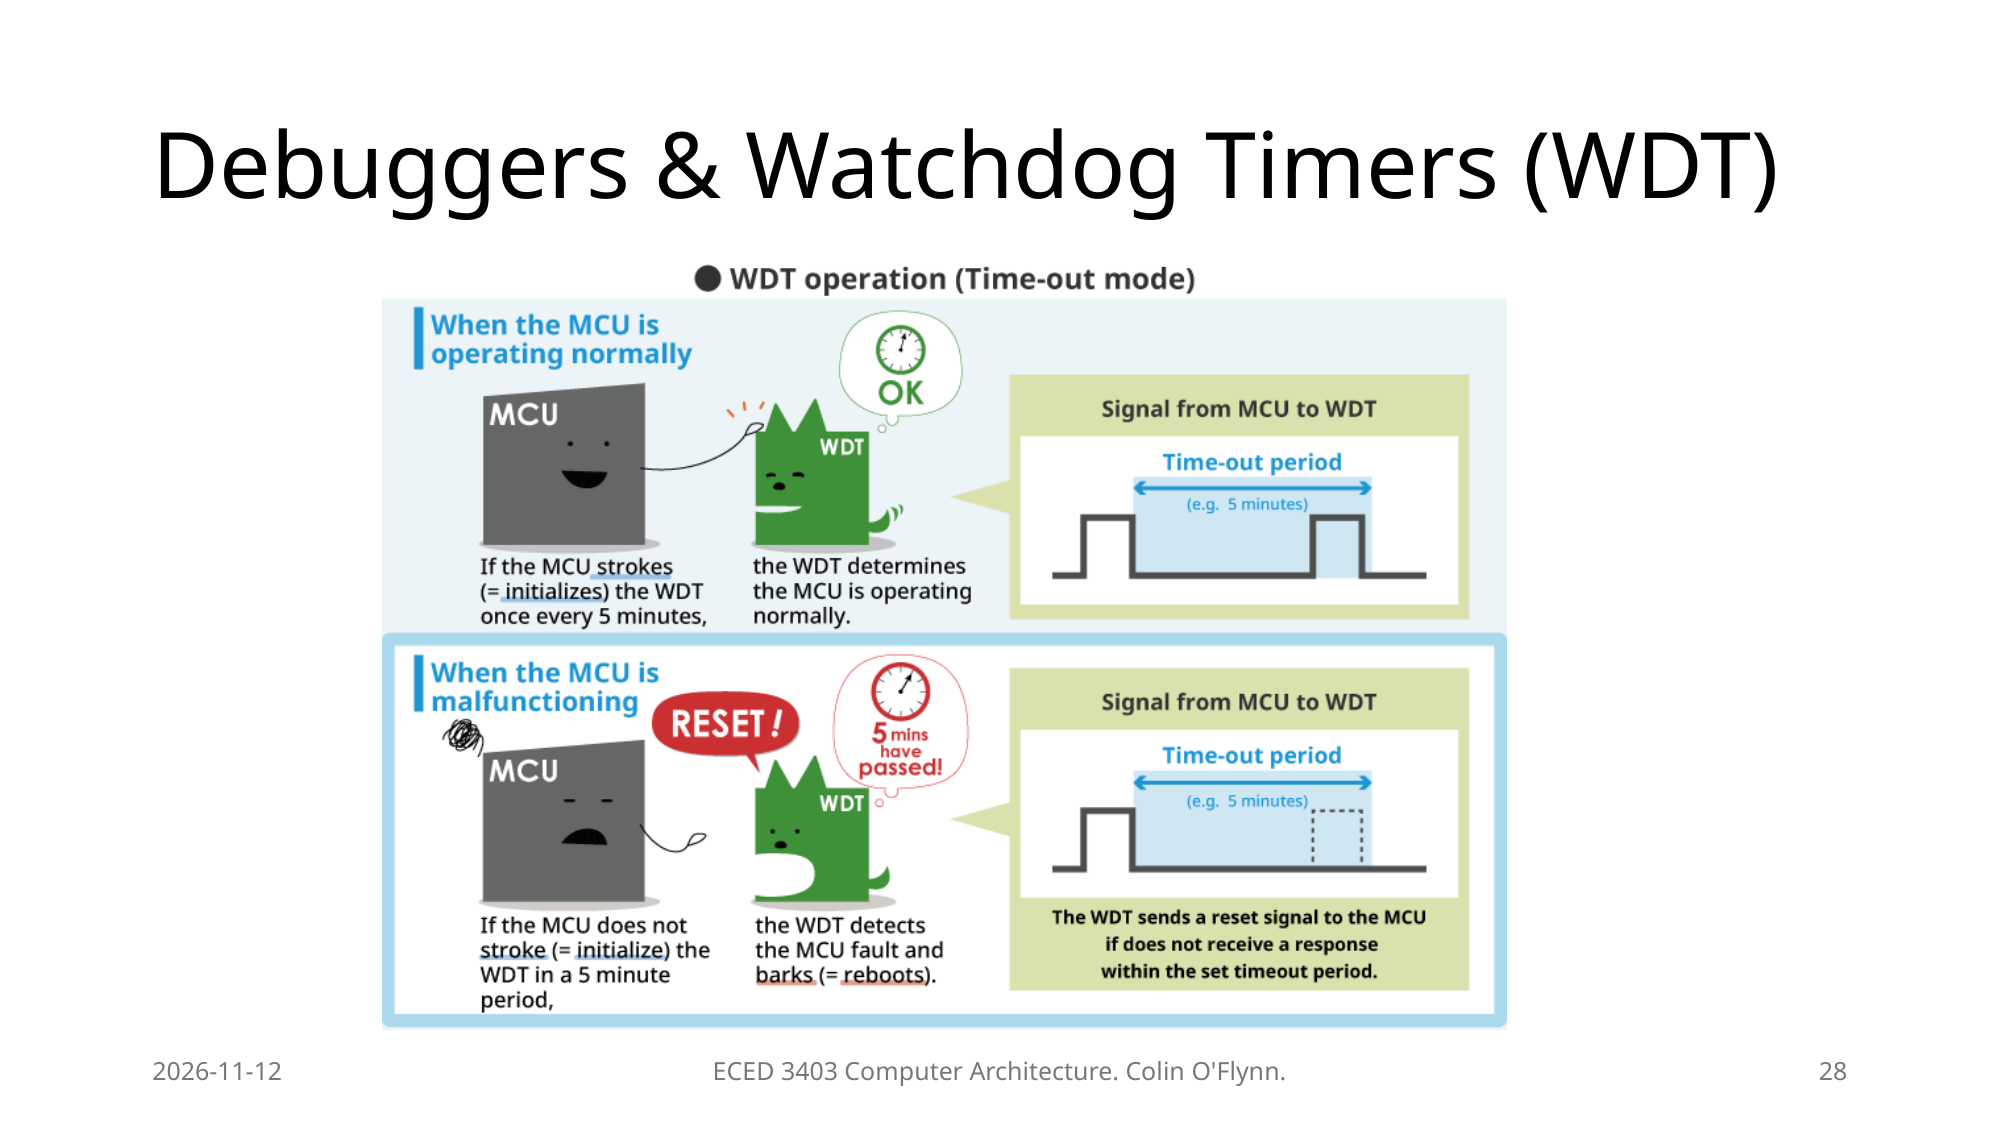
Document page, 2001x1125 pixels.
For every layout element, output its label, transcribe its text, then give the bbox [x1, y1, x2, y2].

slide_number 28 [1412, 1042, 1863, 1103]
footer ECED 3403 Computer Architecture. Colin O'Flynn. [662, 1042, 1338, 1103]
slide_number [137, 1042, 588, 1103]
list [381, 241, 1507, 1030]
title Debuggers & Watchdog Timers (WDT) [137, 59, 1863, 278]
